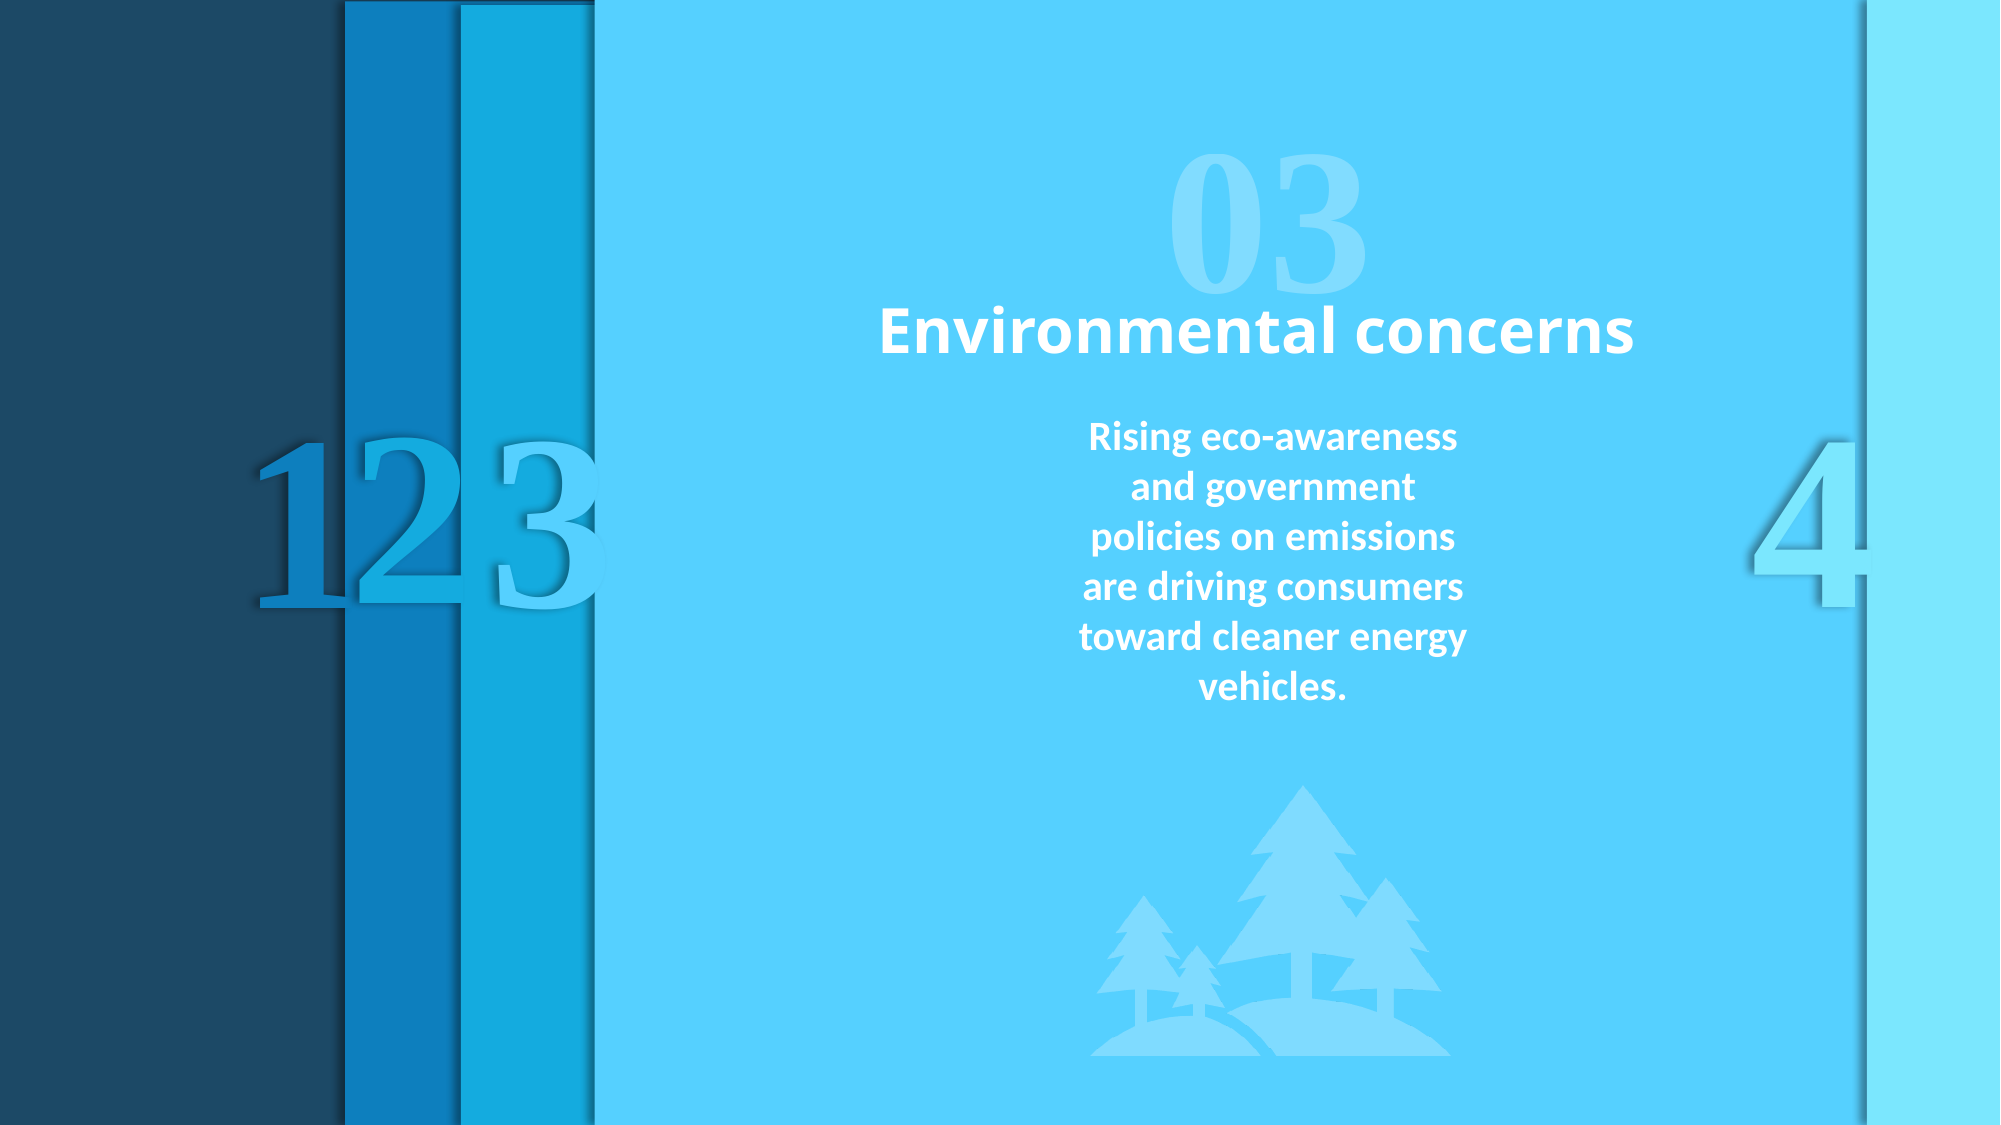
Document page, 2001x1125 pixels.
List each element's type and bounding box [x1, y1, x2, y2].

text_box [474, 0, 1736, 1125]
text_box [1736, 0, 2000, 1125]
text_box [334, 5, 474, 1125]
text_box [225, 1, 474, 1125]
